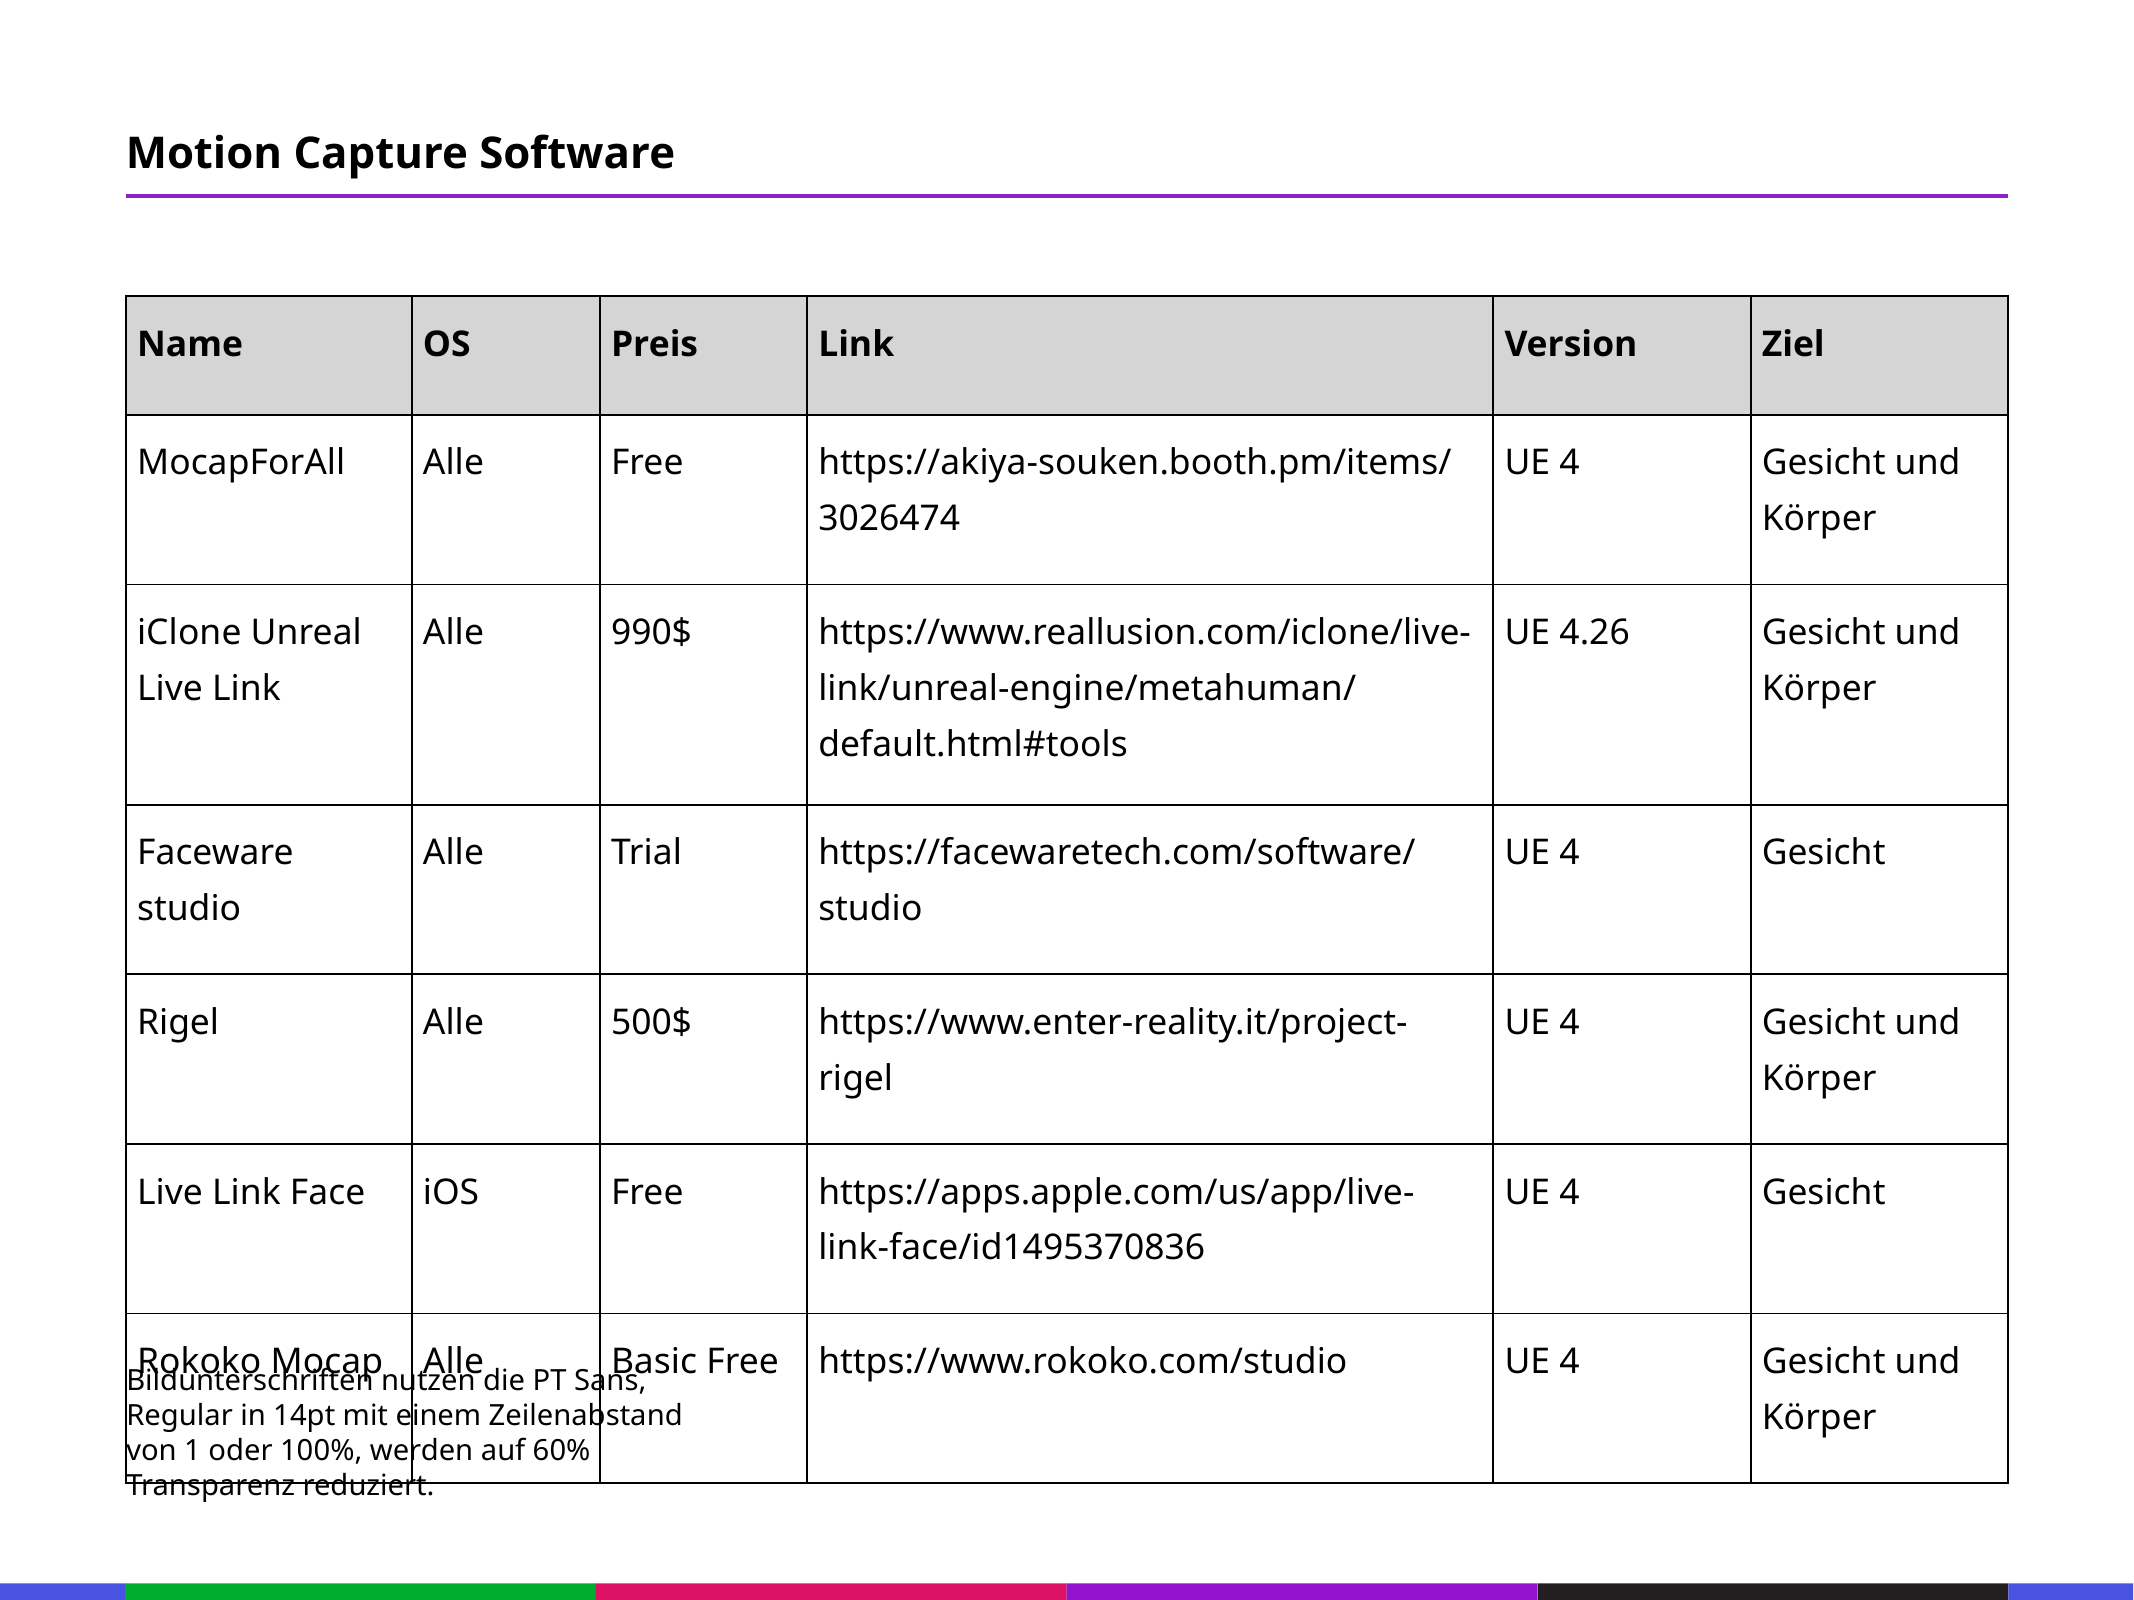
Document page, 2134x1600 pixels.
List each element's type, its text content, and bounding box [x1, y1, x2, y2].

table_cell Live Link Face [127, 1145, 411, 1313]
table_cell https://facewaretech.com/software/studio [808, 806, 1492, 973]
table_cell Rokoko Mocap [127, 1370, 411, 1482]
table_cell Gesicht und Körper [1752, 416, 2007, 584]
table_header OS [413, 297, 599, 414]
table_cell UE 4 [1494, 416, 1750, 584]
table_cell https://apps.apple.com/us/app/live-link-face/id1495370836 [808, 1145, 1492, 1313]
table_cell Alle [413, 585, 599, 804]
table_cell Alle [413, 975, 599, 1143]
table_cell Rigel [127, 975, 411, 1143]
table_cell iOS [413, 1145, 599, 1313]
table_cell Gesicht [1752, 1145, 2007, 1313]
table_cell Gesicht und Körper [1752, 975, 2007, 1143]
table_cell https://www.reallusion.com/iclone/live-link/unreal-engine/metahuman/default.html#tools [808, 585, 1492, 804]
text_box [0, 1583, 2134, 1600]
table_cell Trial [601, 806, 806, 973]
table_cell 990$ [601, 585, 806, 804]
text_box Motion Capture Software [125, 125, 768, 178]
table_header Preis [601, 297, 806, 414]
table_header Ziel [1752, 297, 2007, 414]
table_cell Basic Free [601, 1314, 806, 1482]
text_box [125, 1325, 721, 1362]
table_cell iClone Unreal Live Link [127, 585, 411, 804]
table_cell Alle [413, 416, 599, 584]
table_cell Faceware studio [127, 806, 411, 973]
table_cell 500$ [601, 975, 806, 1143]
table_cell Free [601, 416, 806, 584]
table_cell UE 4.26 [1494, 585, 1750, 804]
table_cell Rokoko Mocap [127, 1314, 411, 1324]
table_cell Gesicht und Körper [1752, 585, 2007, 804]
table_cell Gesicht [1752, 806, 2007, 973]
table_cell https://www.rokoko.com/studio [808, 1314, 1492, 1482]
table_cell Alle [413, 1314, 599, 1324]
table_cell UE 4 [1494, 806, 1750, 973]
table_cell Alle [413, 1370, 599, 1482]
table_cell UE 4 [1494, 975, 1750, 1143]
table_cell Alle [413, 806, 599, 973]
table_cell UE 4 [1494, 1314, 1750, 1482]
table_header Name [127, 297, 411, 414]
table_cell MocapForAll [127, 416, 411, 584]
table_cell https://akiya-souken.booth.pm/items/3026474 [808, 416, 1492, 584]
table_cell https://www.enter-reality.it/project-rigel [808, 975, 1492, 1143]
table_header Link [808, 297, 1492, 414]
table_cell Gesicht und Körper [1752, 1314, 2007, 1482]
table_cell UE 4 [1494, 1145, 1750, 1313]
table_cell Free [601, 1145, 806, 1313]
table_header Version [1494, 297, 1750, 414]
